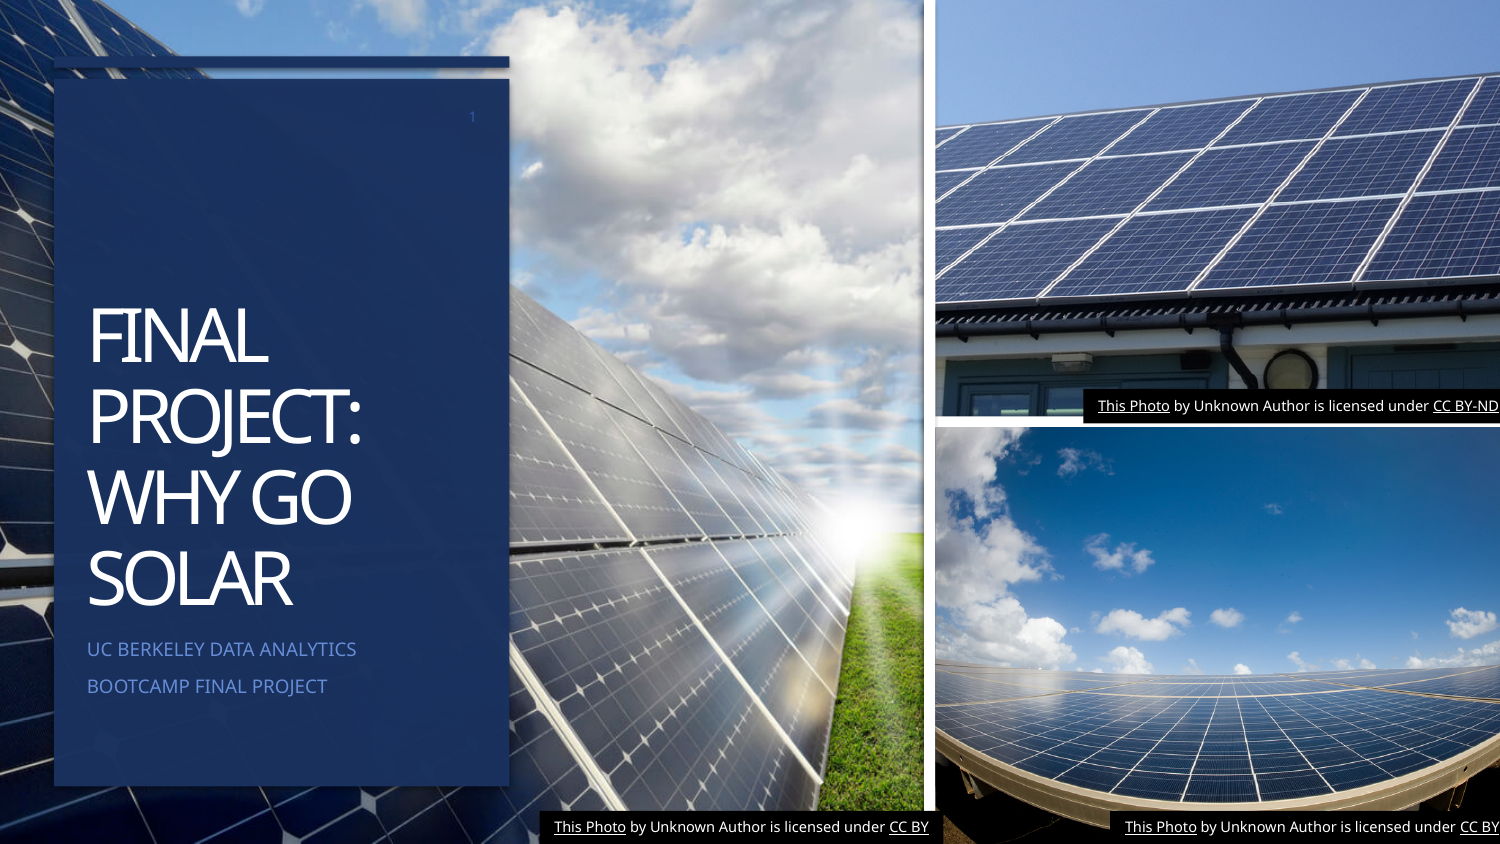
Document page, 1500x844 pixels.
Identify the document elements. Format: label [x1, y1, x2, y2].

picture [0, 0, 1500, 844]
text_box [53, 55, 511, 787]
picture [934, 426, 1500, 844]
